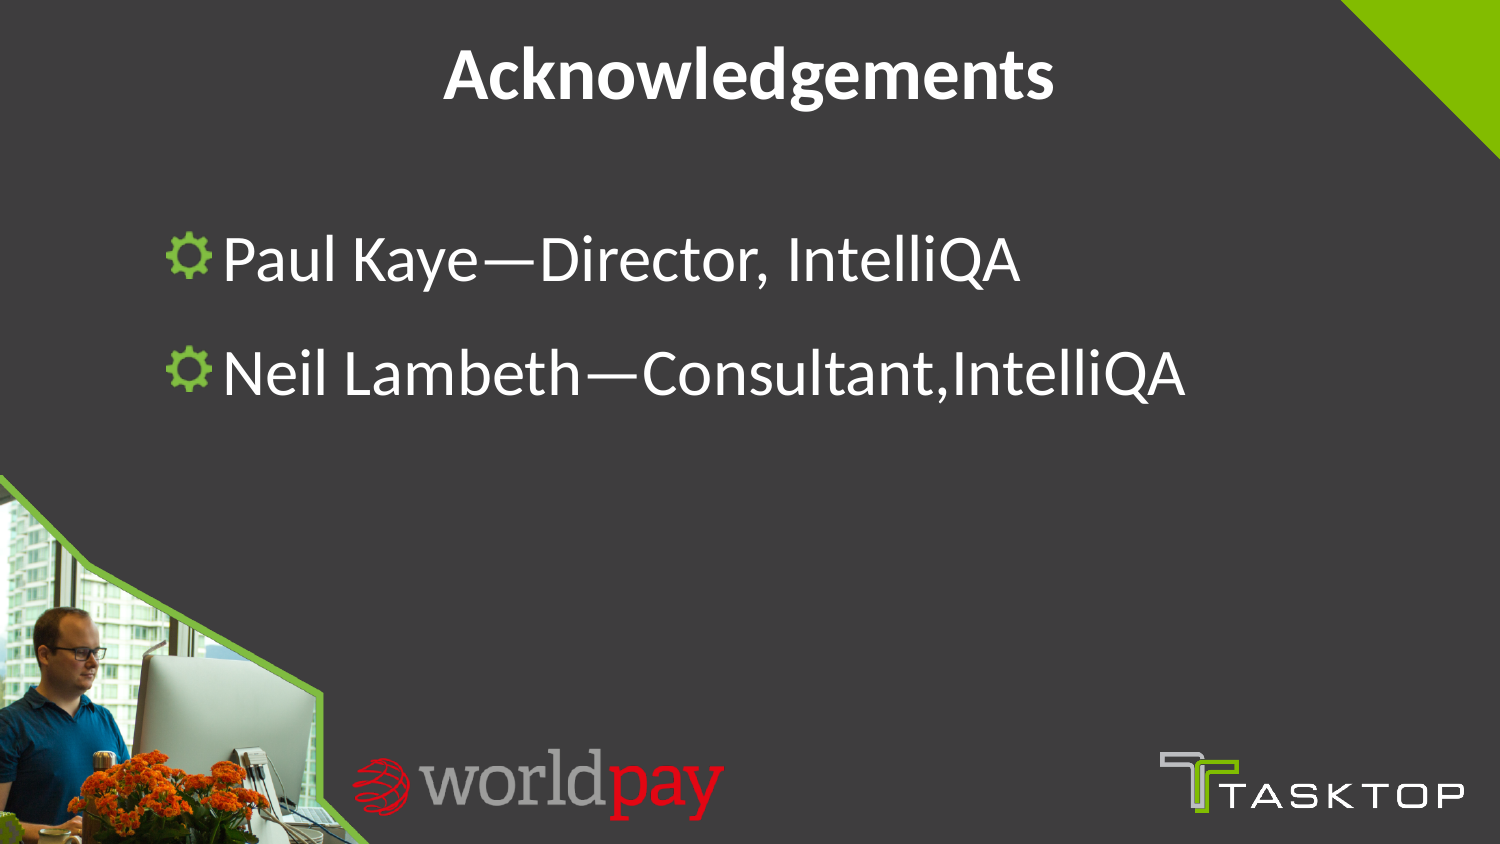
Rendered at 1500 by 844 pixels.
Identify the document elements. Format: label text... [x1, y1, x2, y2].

title Acknowledgements [0, 34, 1500, 119]
picture [0, 475, 151, 844]
picture [166, 231, 212, 279]
picture [351, 745, 725, 824]
picture [166, 345, 212, 392]
text_box Paul Kaye—Director, IntelliQA Neil Lambeth—Consultant,IntelliQA [151, 207, 1298, 844]
picture [1298, 752, 1464, 813]
